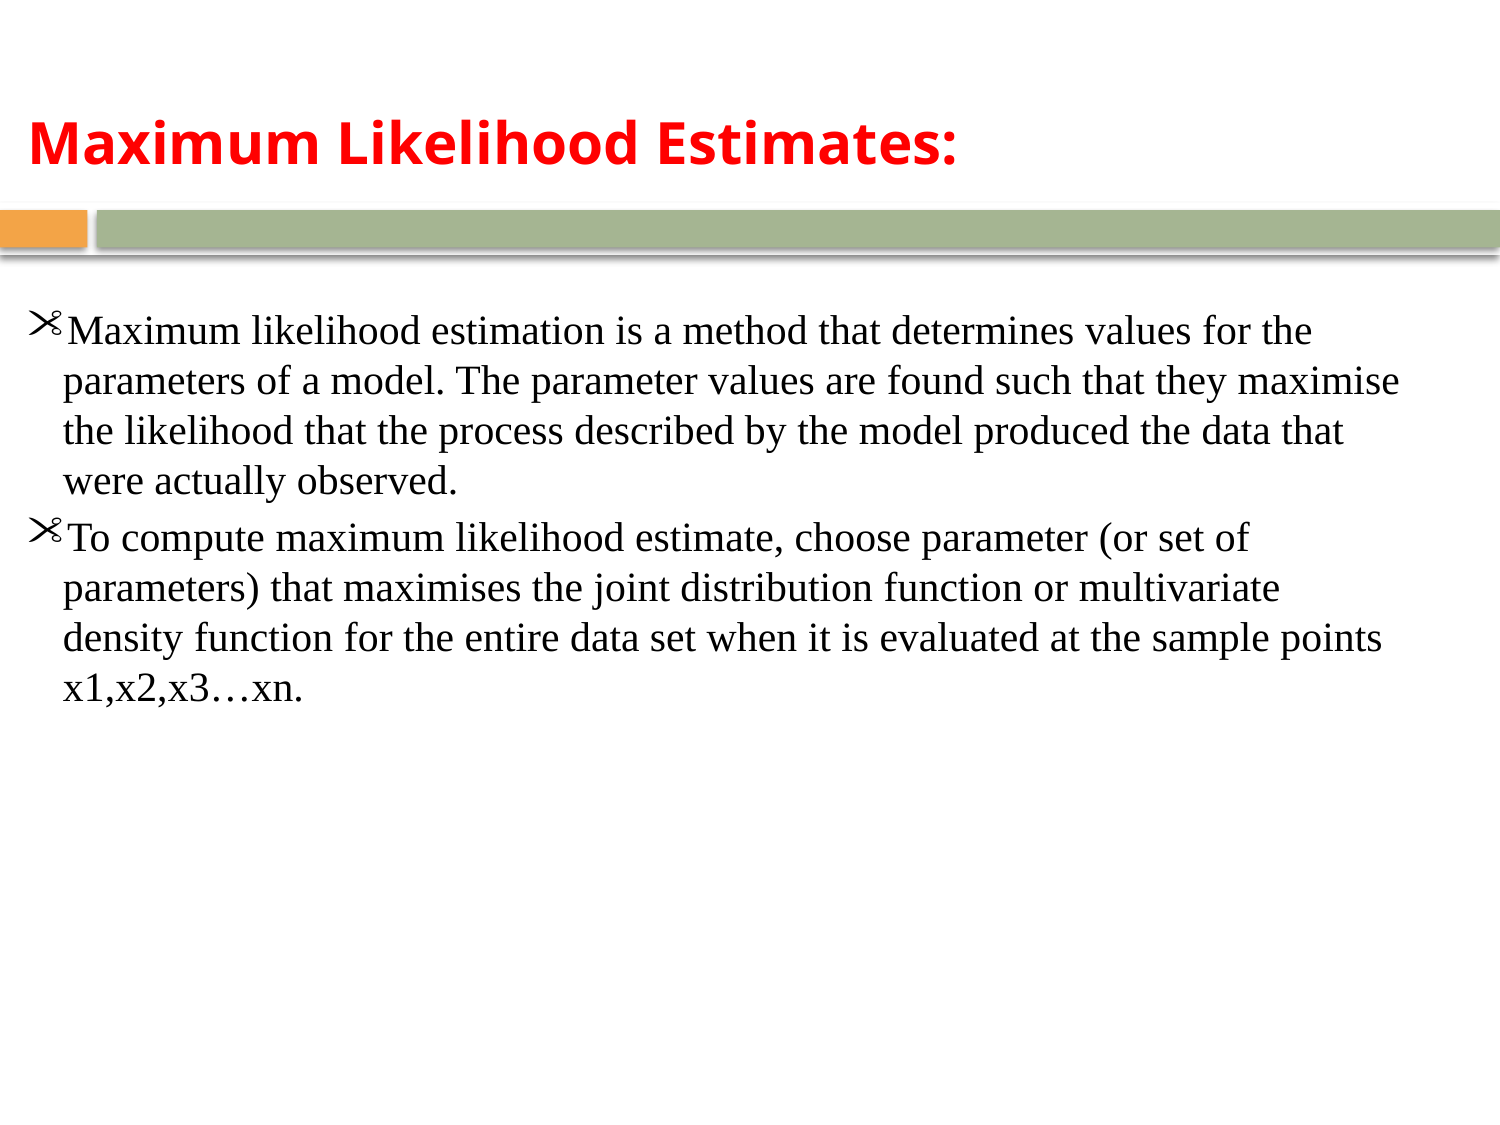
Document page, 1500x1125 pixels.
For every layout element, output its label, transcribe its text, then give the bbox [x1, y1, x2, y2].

list Maximum Likelihood Estimates: Maximum likelihood estimation is a method that determines values for the parameters of a model. The parameter values are found such that they maximise the likelihood that the process described by the model produced the data that were actually observed. To compute maximum likelihood estimate, choose parameter (or set of parameters) that maximises the joint distribution function or multivariate density function for the entire data set when it is evaluated at the sample points x1,x2,x3…xn. [17, 101, 1414, 762]
